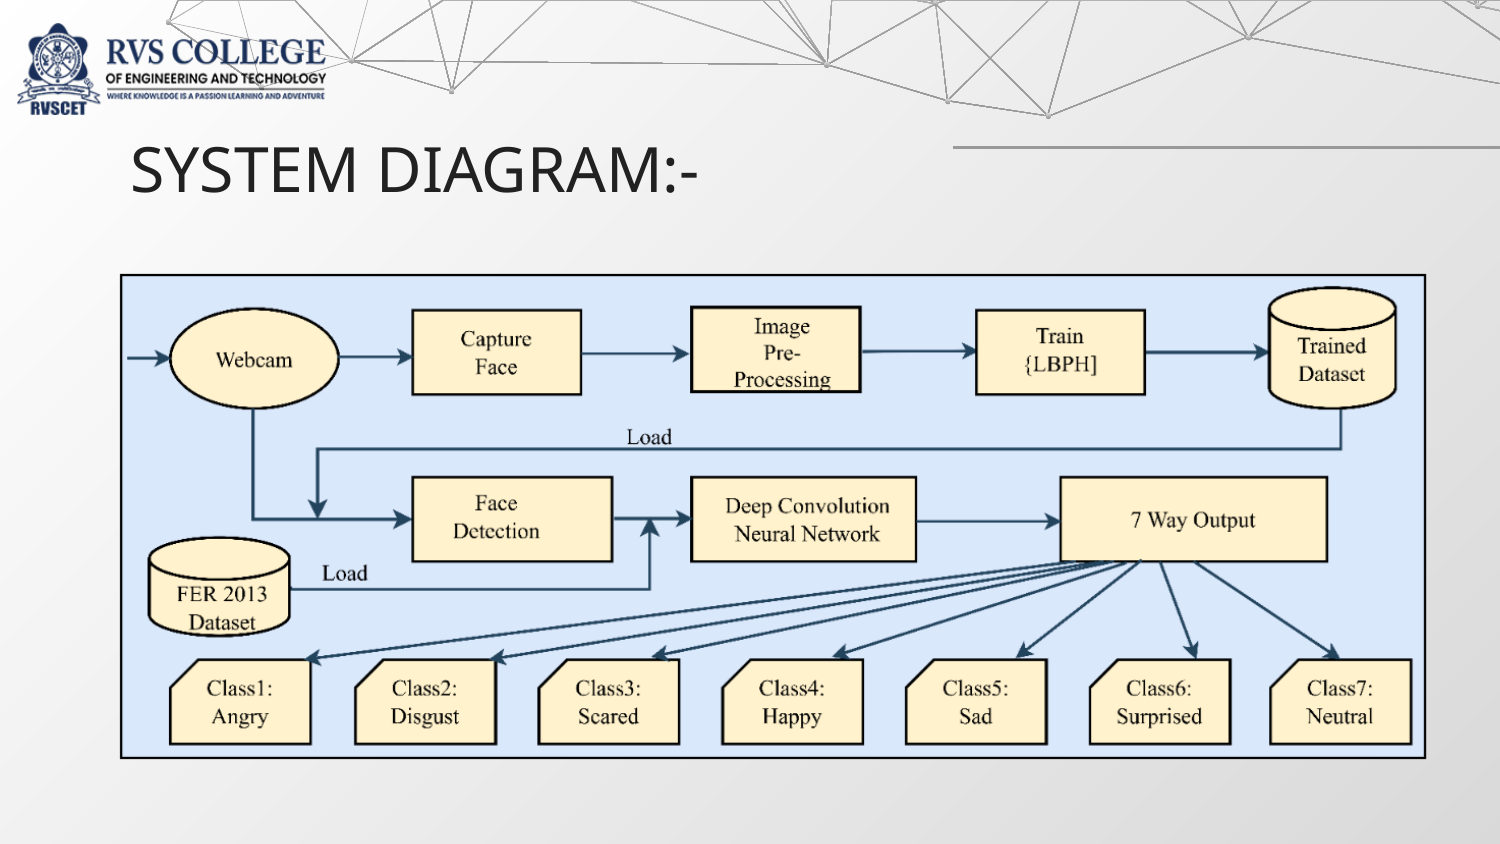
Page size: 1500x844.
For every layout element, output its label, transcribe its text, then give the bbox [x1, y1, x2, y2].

title SYSTEM DIAGRAM:- [115, 114, 1382, 211]
picture [114, 273, 1427, 760]
picture [16, 22, 326, 115]
